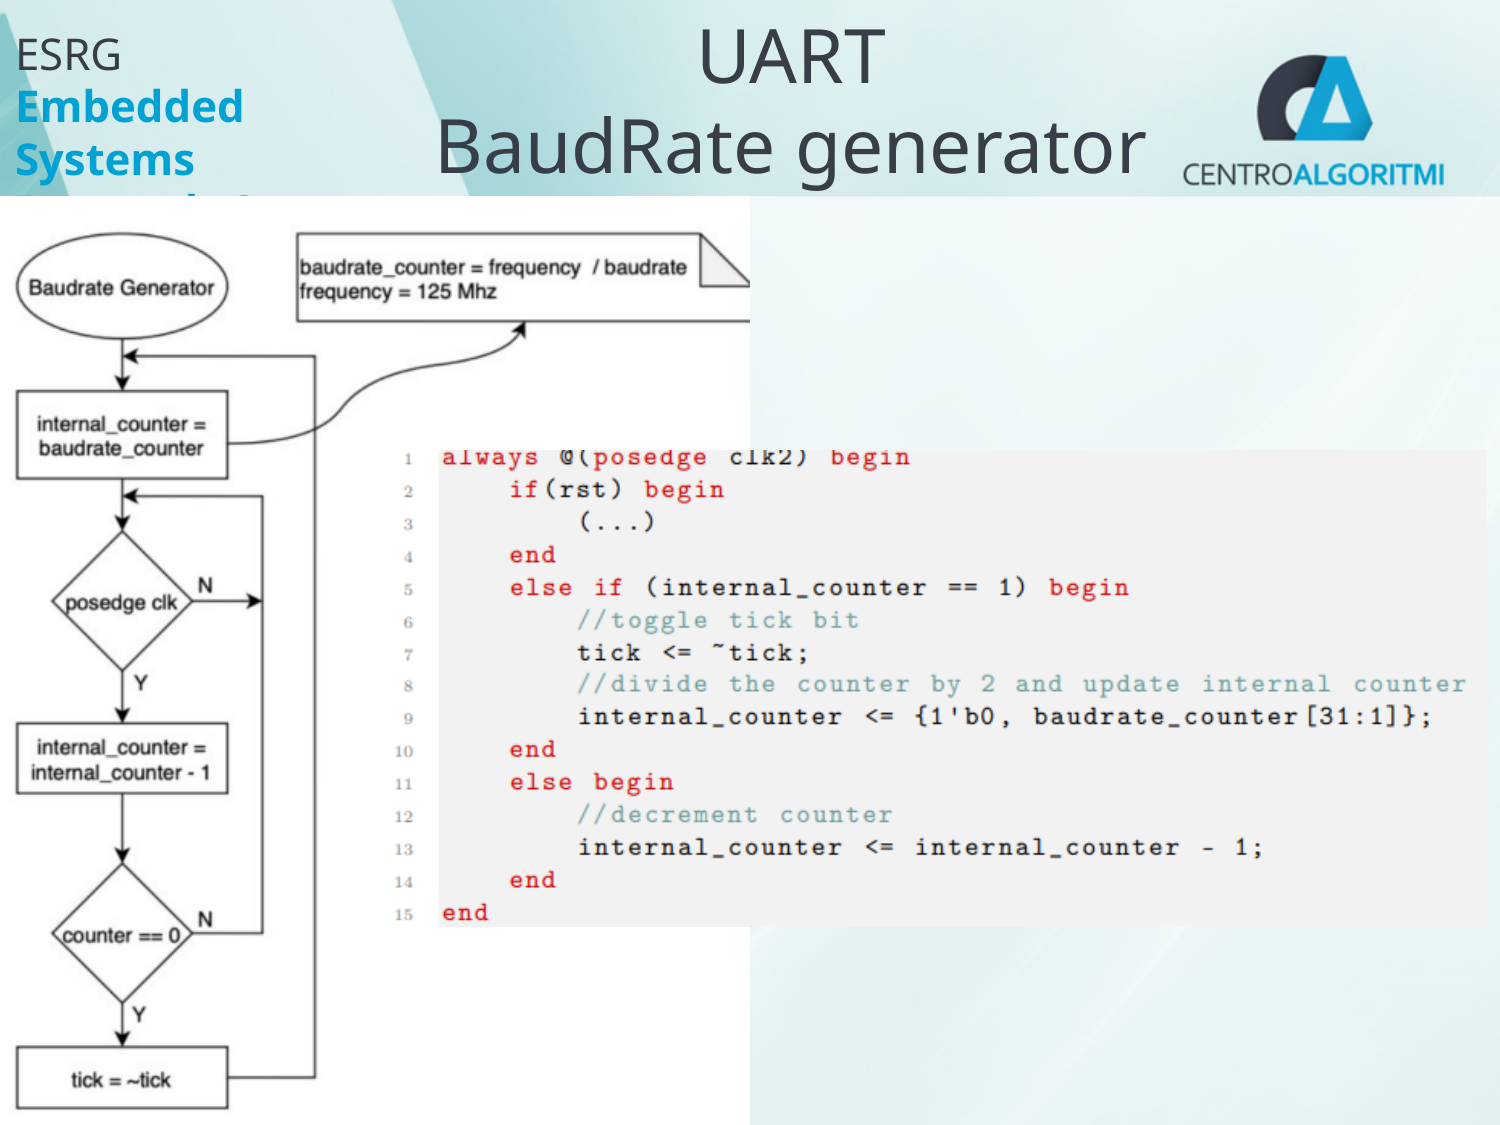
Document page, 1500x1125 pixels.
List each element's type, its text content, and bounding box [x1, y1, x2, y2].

picture [0, 0, 1500, 1125]
picture [1176, 0, 1500, 196]
text_box UART BaudRate generator [407, 0, 1176, 197]
